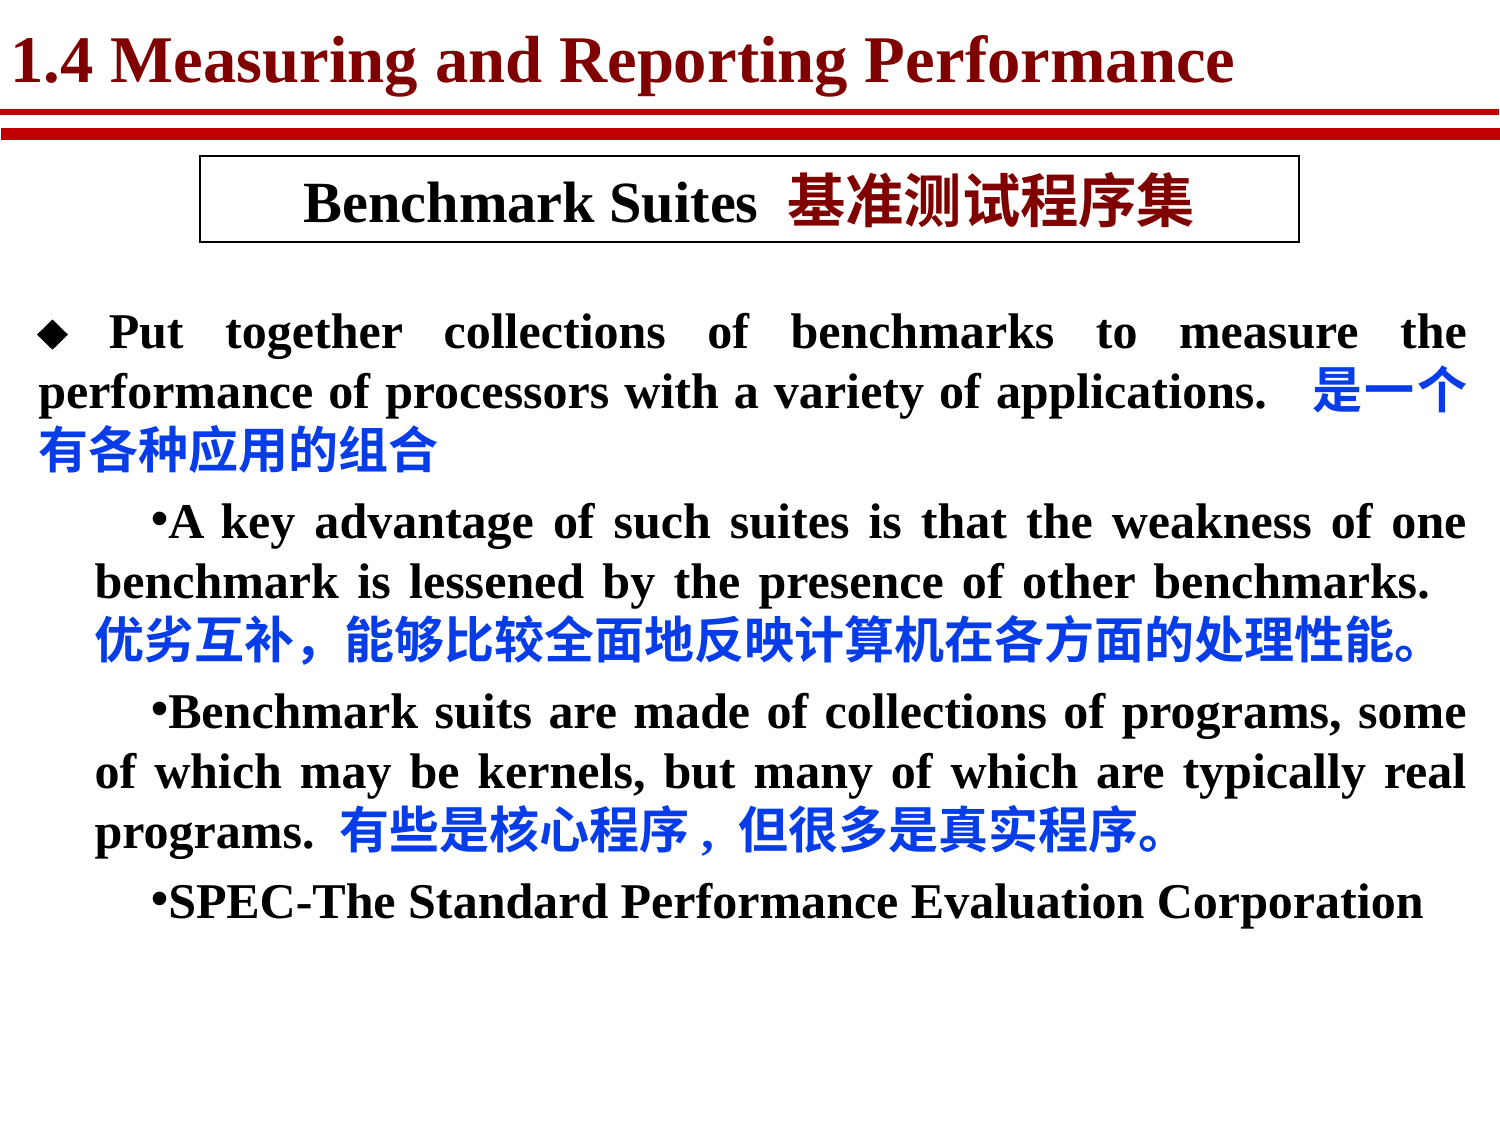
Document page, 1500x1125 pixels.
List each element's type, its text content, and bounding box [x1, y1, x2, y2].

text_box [0, 111, 1500, 135]
text_box Benchmark Suites 基准测试程序集 [200, 156, 1299, 242]
title 1.4 Measuring and Reporting Performance [0, 23, 1411, 102]
text_box  Put together collections of benchmarks to measure the performance of processors with a variety of applications. 是一个有各种应用的组合 A key advantage of such suites is that the weakness of one benchmark is lessened by the presence of other benchmarks. 优劣互补，能够比较全面地反映计算机在各方面的处理性能。 Benchmark suits are made of collections of programs, some of which may be kernels, but many of which are typically real programs. 有些是核心程序, 但很多是真实程序。 SPEC-The Standard Performance Evaluation Corporation [23, 290, 1483, 937]
